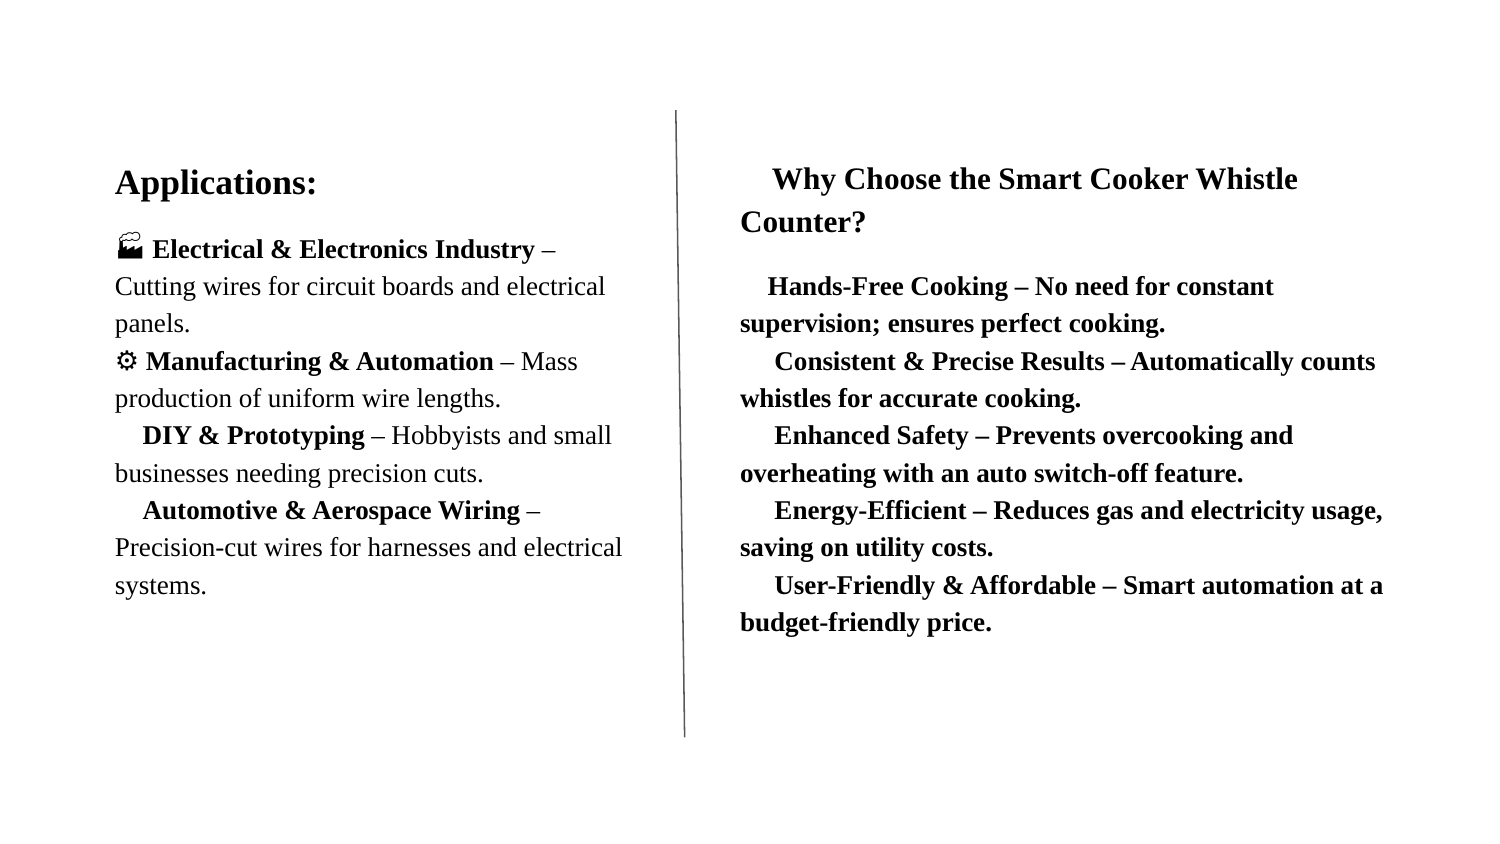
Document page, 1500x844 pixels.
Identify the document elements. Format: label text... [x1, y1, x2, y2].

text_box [675, 109, 685, 738]
text_box 💡 Why Choose the Smart Cooker Whistle Counter? ✅ Hands-Free Cooking – No need for constant supervision; ensures perfect cooking. ✅ Consistent & Precise Results – Automatically counts whistles for accurate cooking. ✅ Enhanced Safety – Prevents overcooking and overheating with an auto switch-off feature. ✅ Energy-Efficient – Reduces gas and electricity usage, saving on utility costs. ✅ User-Friendly & Affordable – Smart automation at a budget-friendly price. [724, 137, 1416, 652]
text_box Applications: 🏭 Electrical & Electronics Industry – Cutting wires for circuit boards and electrical panels. ⚙️ Manufacturing & Automation – Mass production of uniform wire lengths. 🔬 DIY & Prototyping – Hobbyists and small businesses needing precision cuts. 🚗 Automotive & Aerospace Wiring – Precision-cut wires for harnesses and electrical systems. [99, 137, 638, 615]
